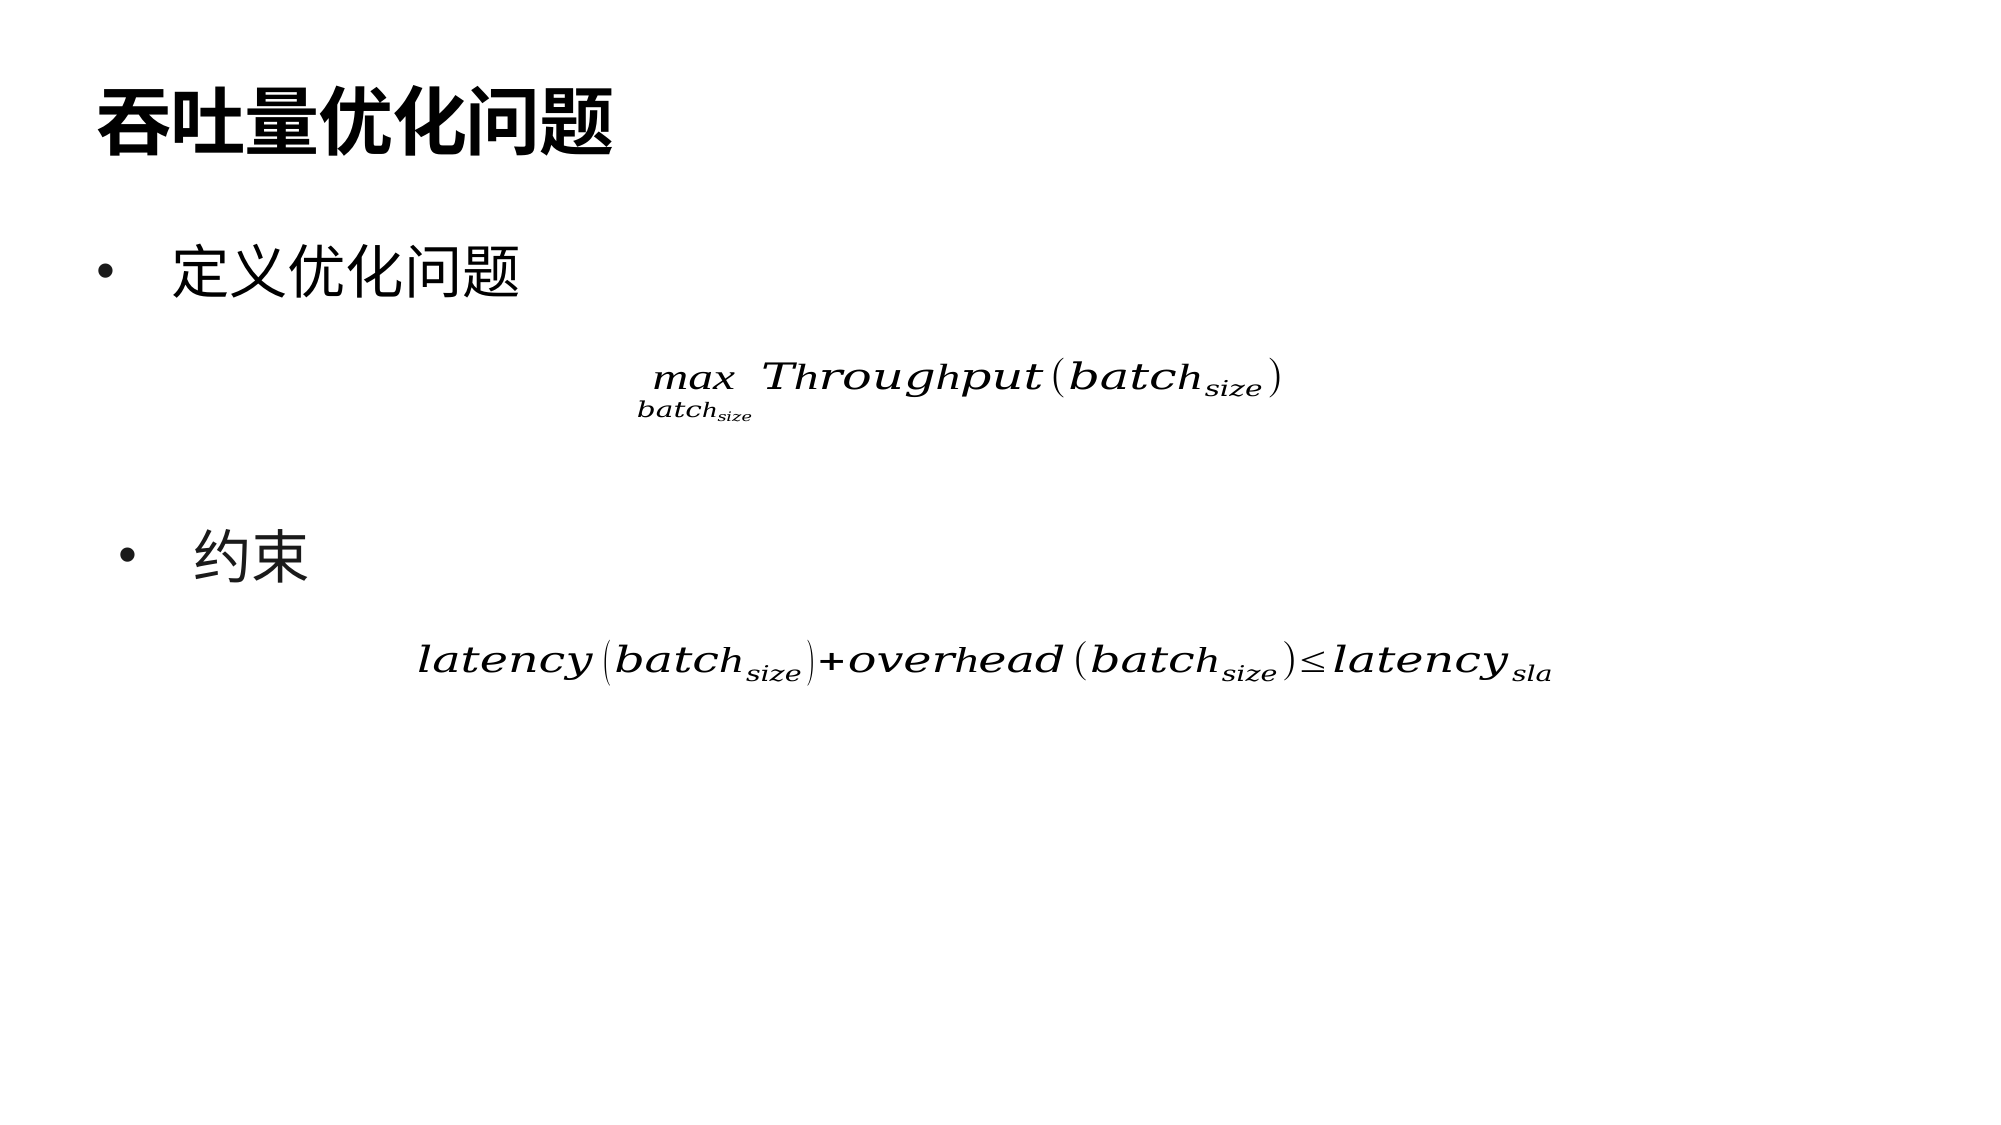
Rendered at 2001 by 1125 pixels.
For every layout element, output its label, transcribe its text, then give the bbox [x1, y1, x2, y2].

text_box 约束 [118, 519, 1926, 590]
title 吞吐量优化问题 [96, 75, 1904, 166]
list 定义优化问题 [96, 235, 1904, 306]
